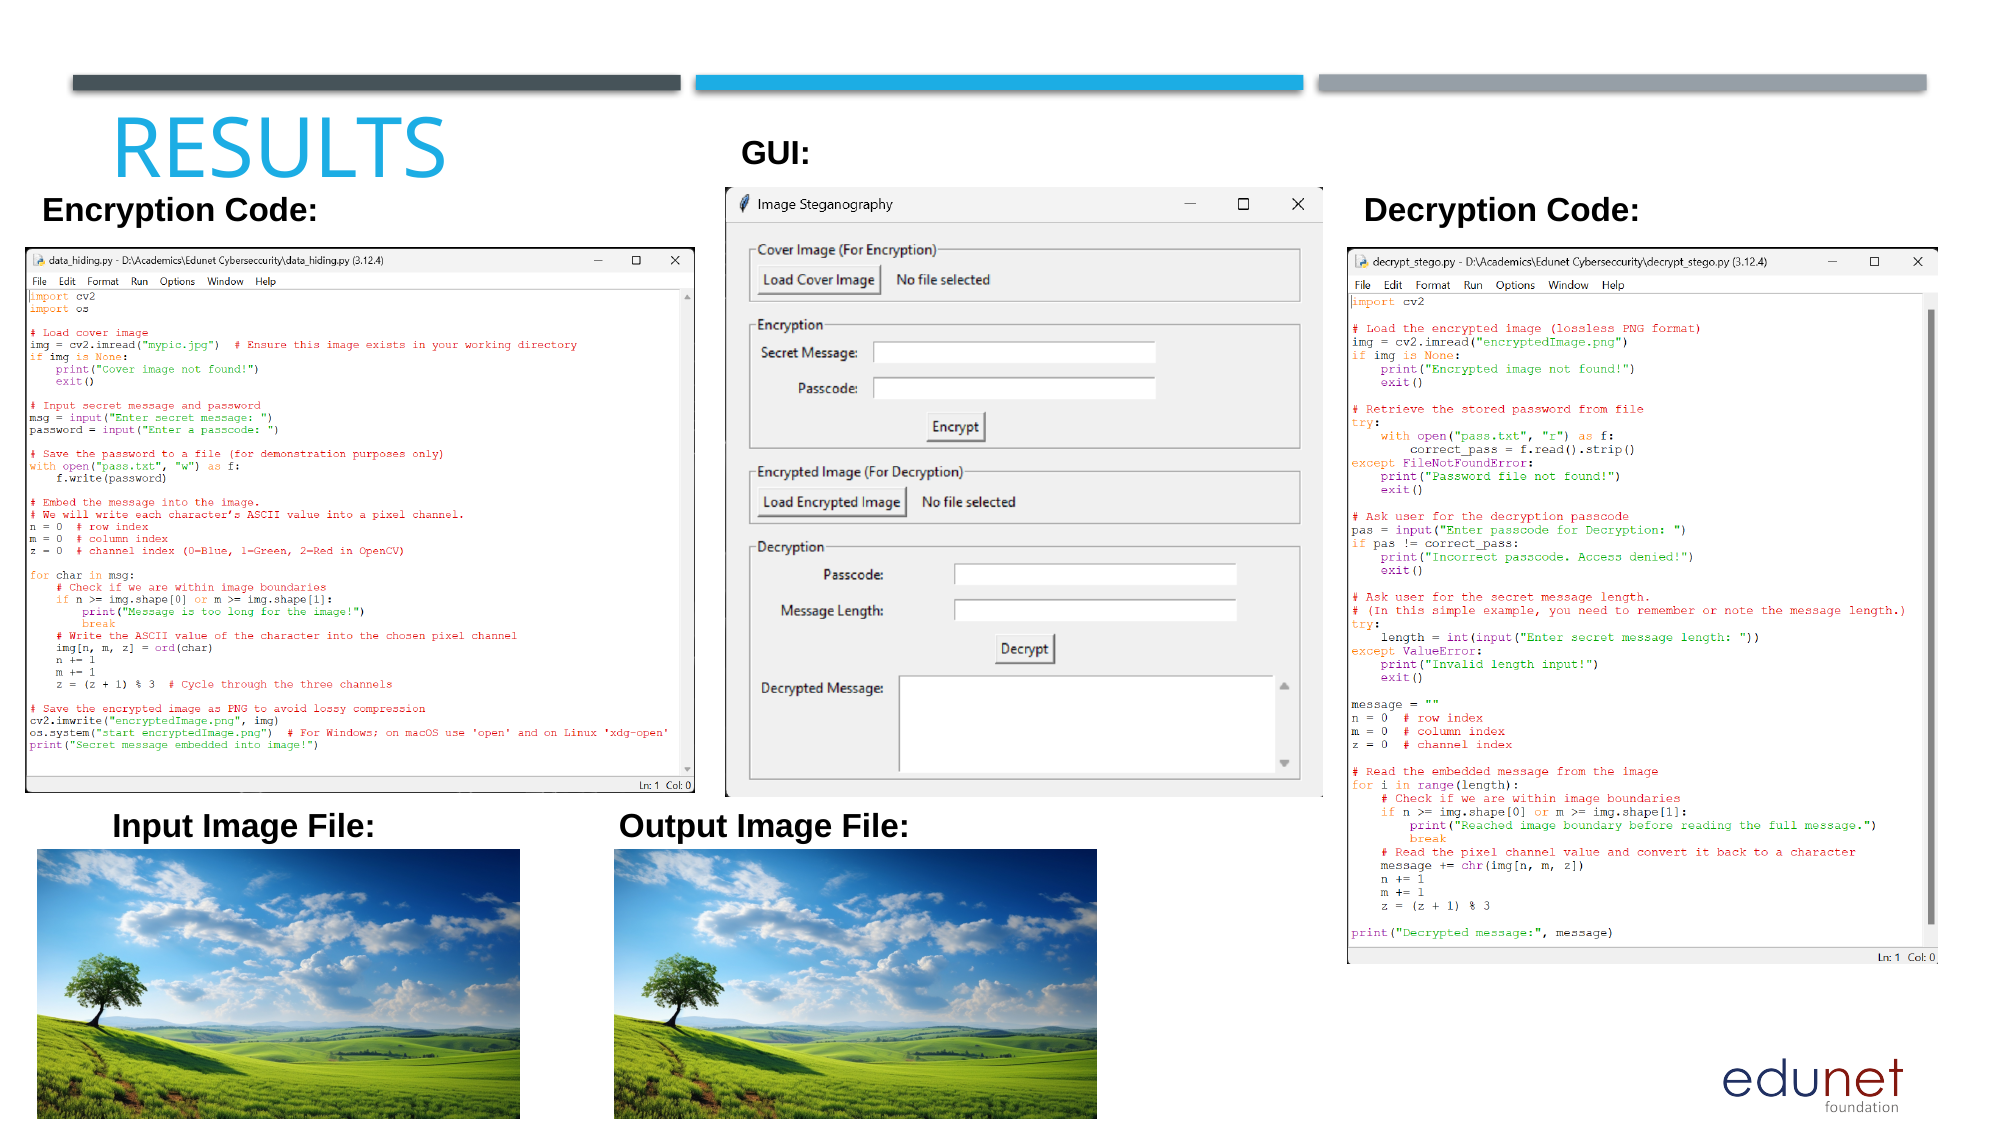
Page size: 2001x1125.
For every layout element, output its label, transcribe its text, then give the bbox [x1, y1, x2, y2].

picture [1719, 1056, 1905, 1116]
picture [724, 187, 1323, 798]
text_box Output Image File: [604, 796, 926, 852]
text_box Decryption Code: [1349, 180, 1656, 236]
title Results [95, 115, 1905, 203]
picture [37, 848, 520, 1120]
picture [1346, 247, 1939, 964]
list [24, 247, 696, 793]
text_box GUI: [726, 123, 826, 179]
text_box Input Image File: [97, 804, 392, 847]
text_box Encryption Code: [27, 180, 334, 236]
picture [614, 848, 1097, 1120]
